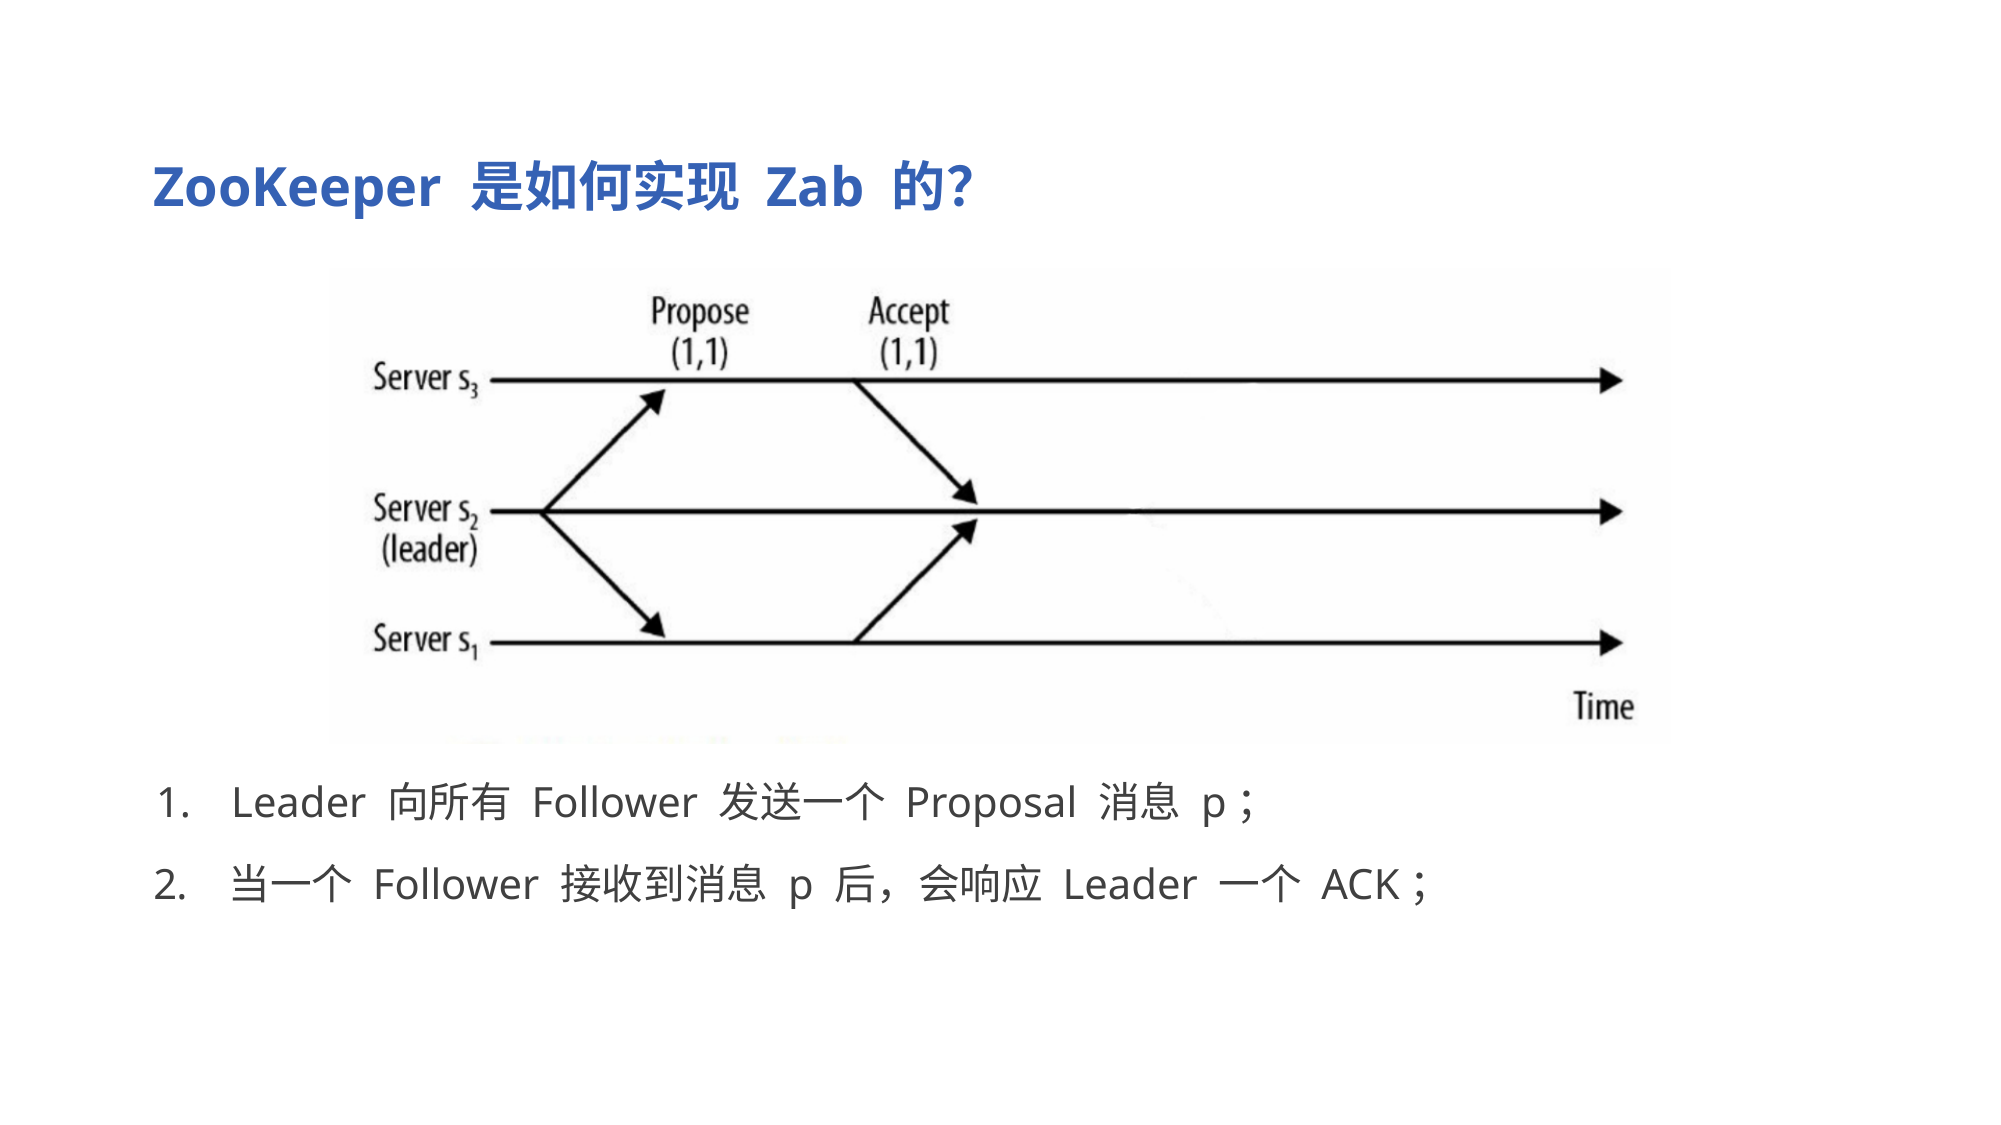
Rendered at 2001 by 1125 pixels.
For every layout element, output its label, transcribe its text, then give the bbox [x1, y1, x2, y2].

picture [329, 268, 1671, 744]
text_box ZooKeeper 是如何实现 Zab 的？ [138, 145, 1762, 225]
text_box Leader 向所有 Follower 发送一个 Proposal 消息 p； [141, 743, 1869, 834]
text_box 当一个 Follower 接收到消息 p 后，会响应 Leader 一个 ACK； [138, 825, 1867, 916]
